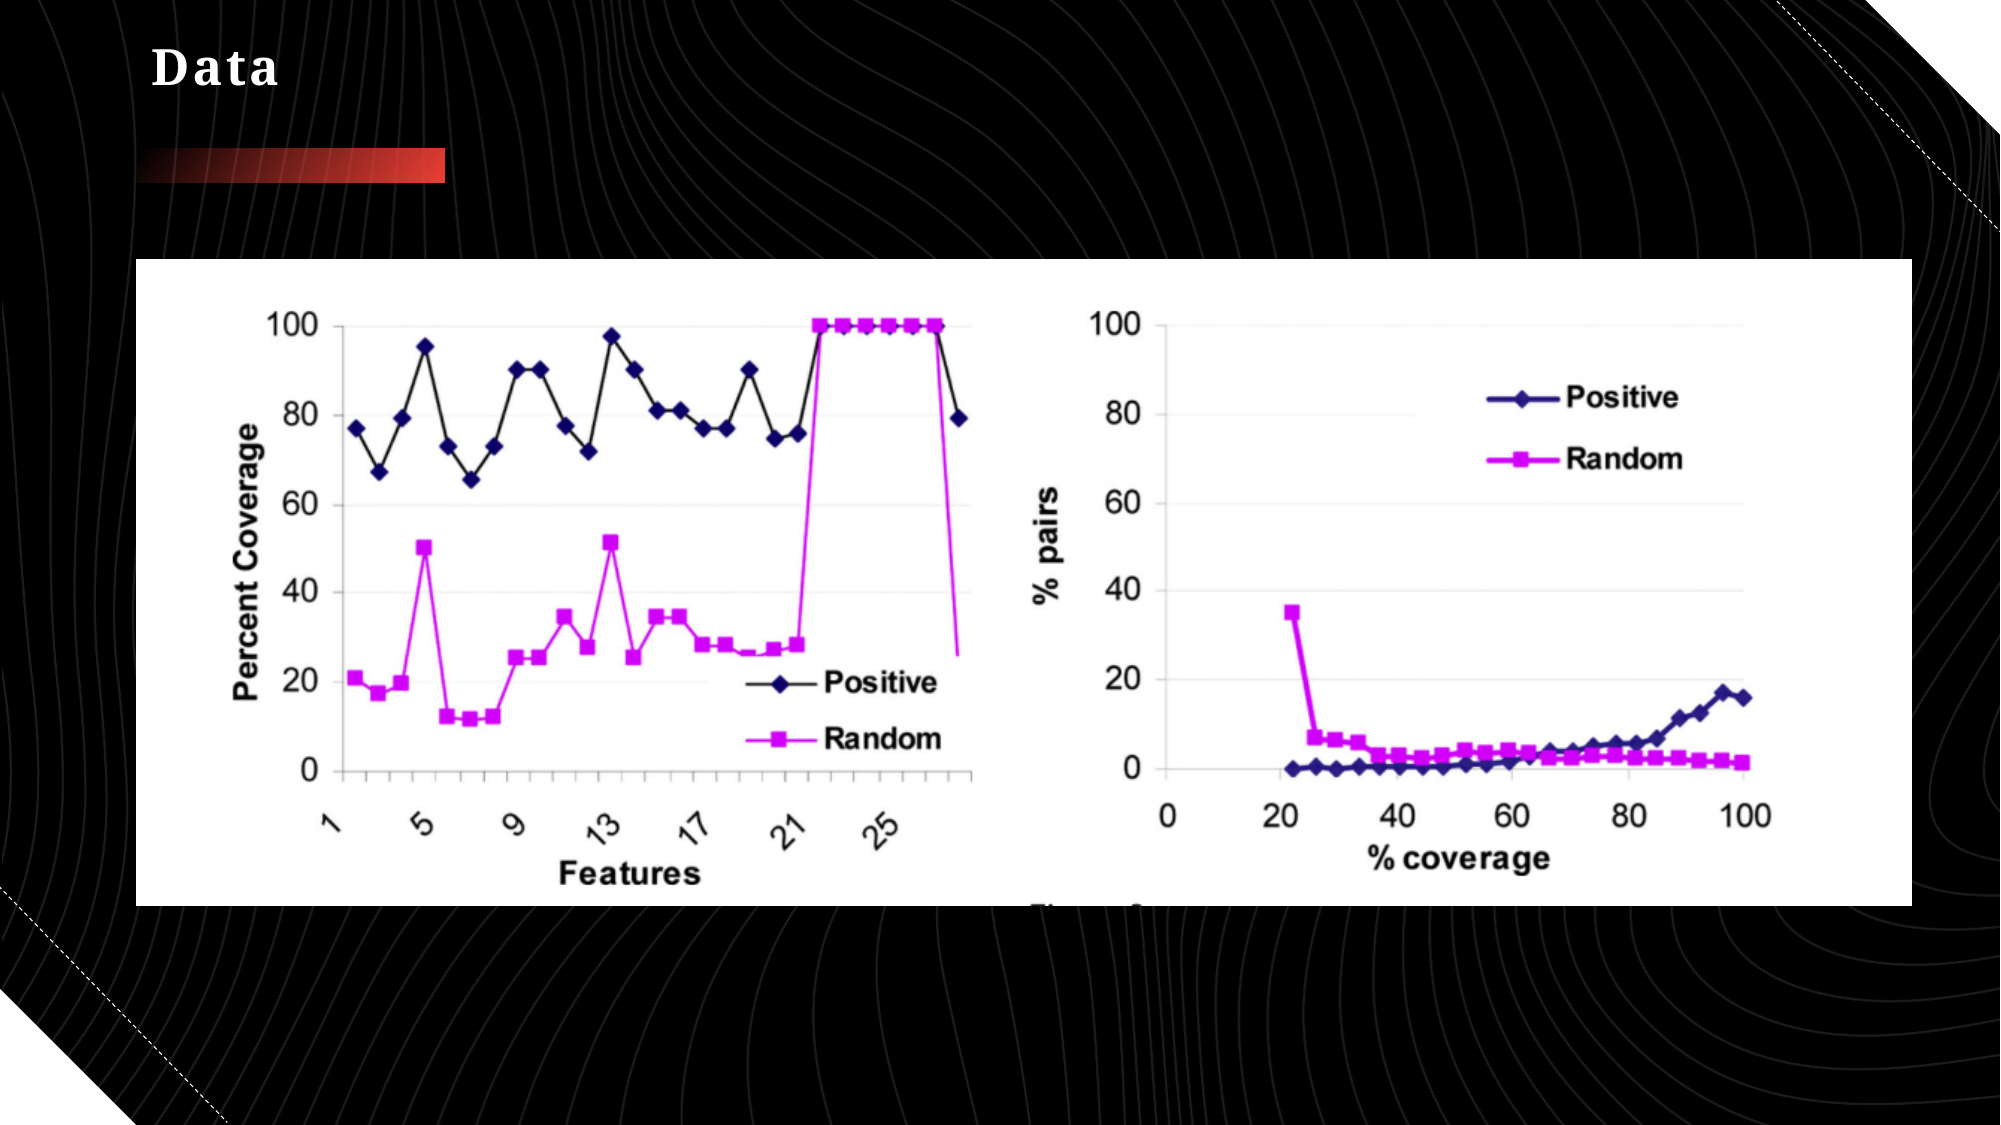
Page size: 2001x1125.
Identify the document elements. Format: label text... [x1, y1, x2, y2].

title Data [136, 21, 1863, 118]
picture [136, 259, 1912, 906]
